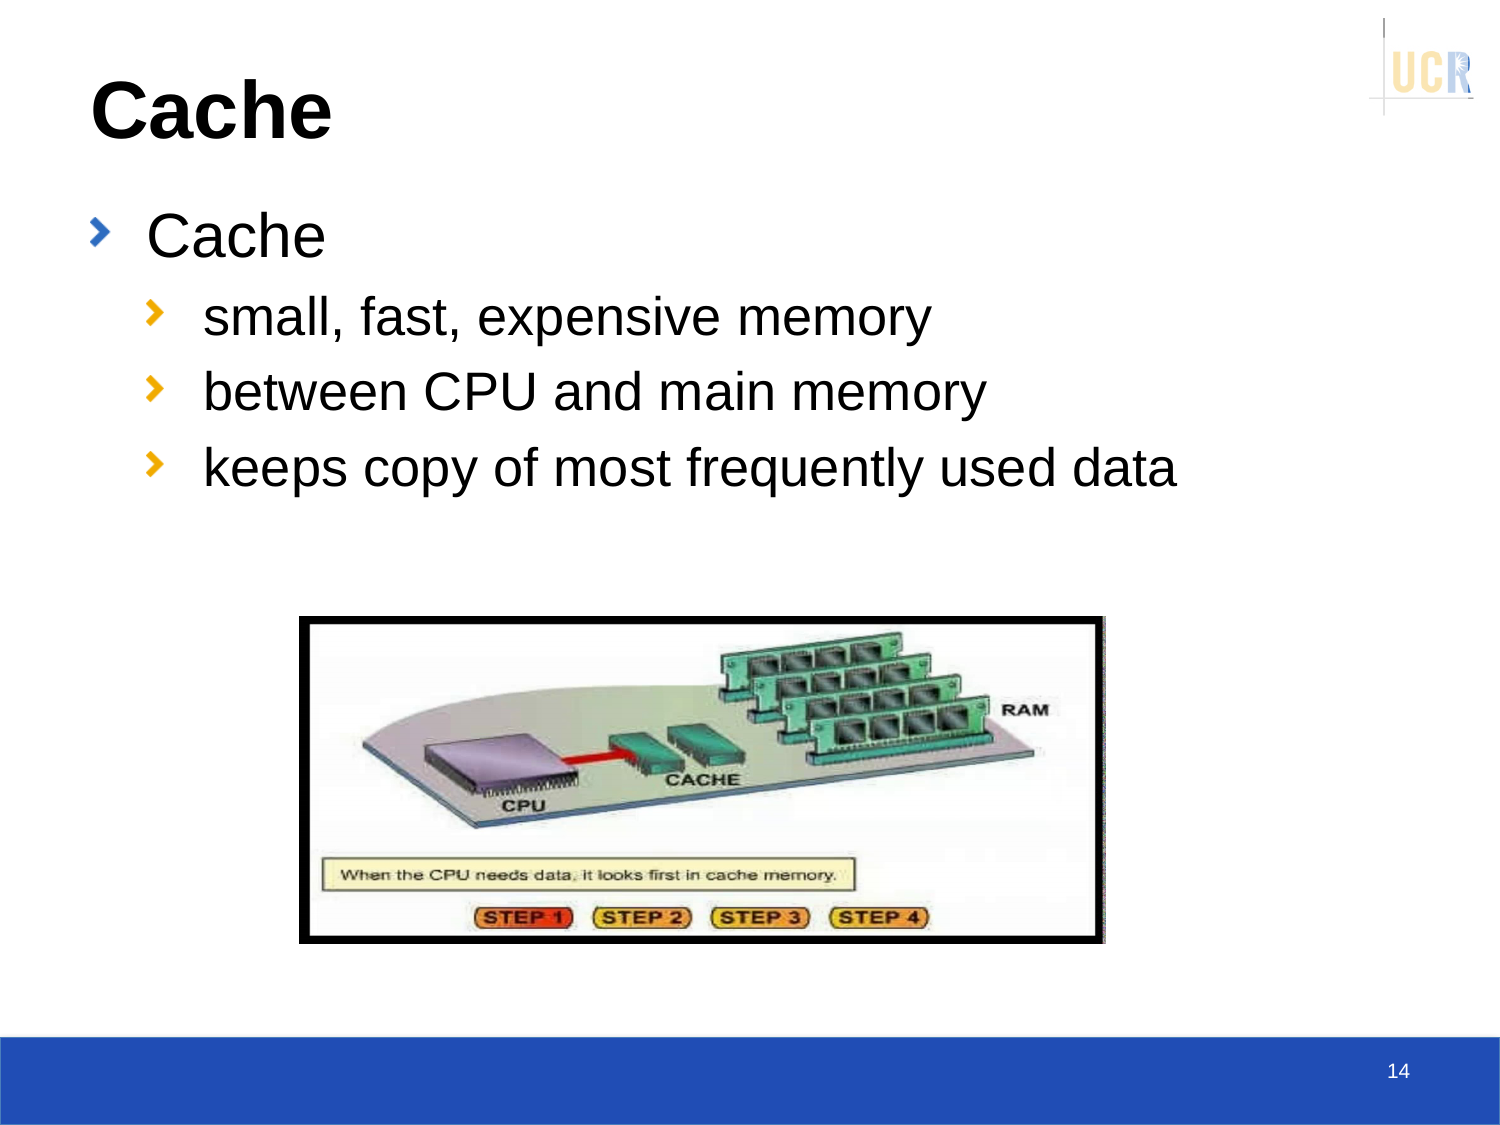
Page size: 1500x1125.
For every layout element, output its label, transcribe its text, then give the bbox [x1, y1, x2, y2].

picture [90, 217, 114, 248]
picture [146, 451, 167, 478]
picture [299, 616, 1106, 945]
title Cache [75, 37, 1469, 163]
slide_number 14 [1074, 1050, 1425, 1100]
picture [146, 375, 167, 403]
list Cache small, fast, expensive memory between CPU and main memory keeps copy of most frequently used data [75, 187, 1425, 1025]
picture [146, 299, 167, 327]
picture [1361, 0, 1500, 125]
